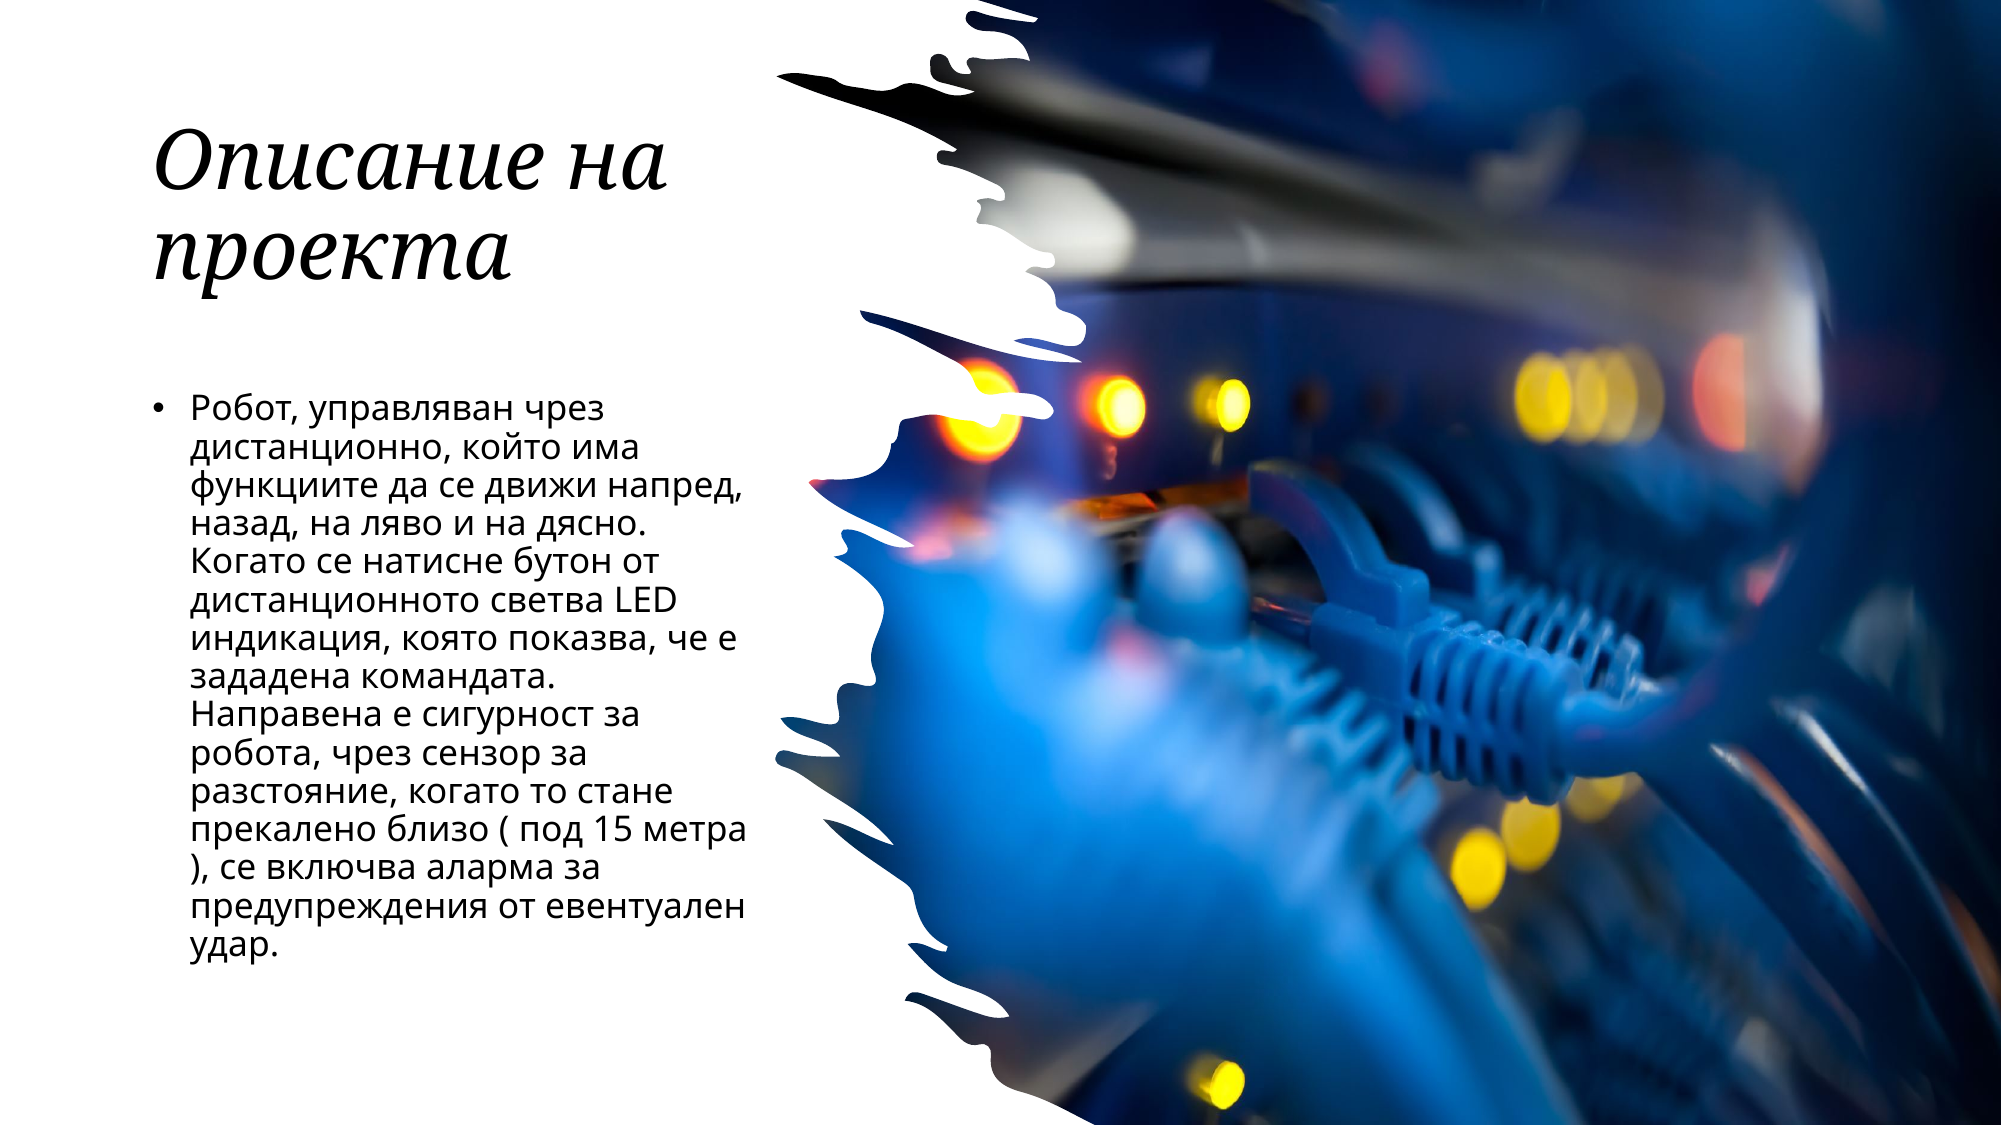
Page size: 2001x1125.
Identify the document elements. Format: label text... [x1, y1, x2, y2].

title Описание на проекта [137, 59, 764, 357]
list Робот, управляван чрез дистанционно, който има функциите да се движи напред, назад, на ляво и на дясно. Когато се натисне бутон от дистанционното светва LED индикация, която показва, че е зададена командата. Направена е сигурност за робота, чрез сензор за разстояние, когато то стане прекалено близо ( под 15 метра ), се включва аларма за предупреждения от евентуален удар. [137, 382, 764, 1014]
picture [775, 0, 2001, 1125]
text_box [0, 0, 775, 1125]
